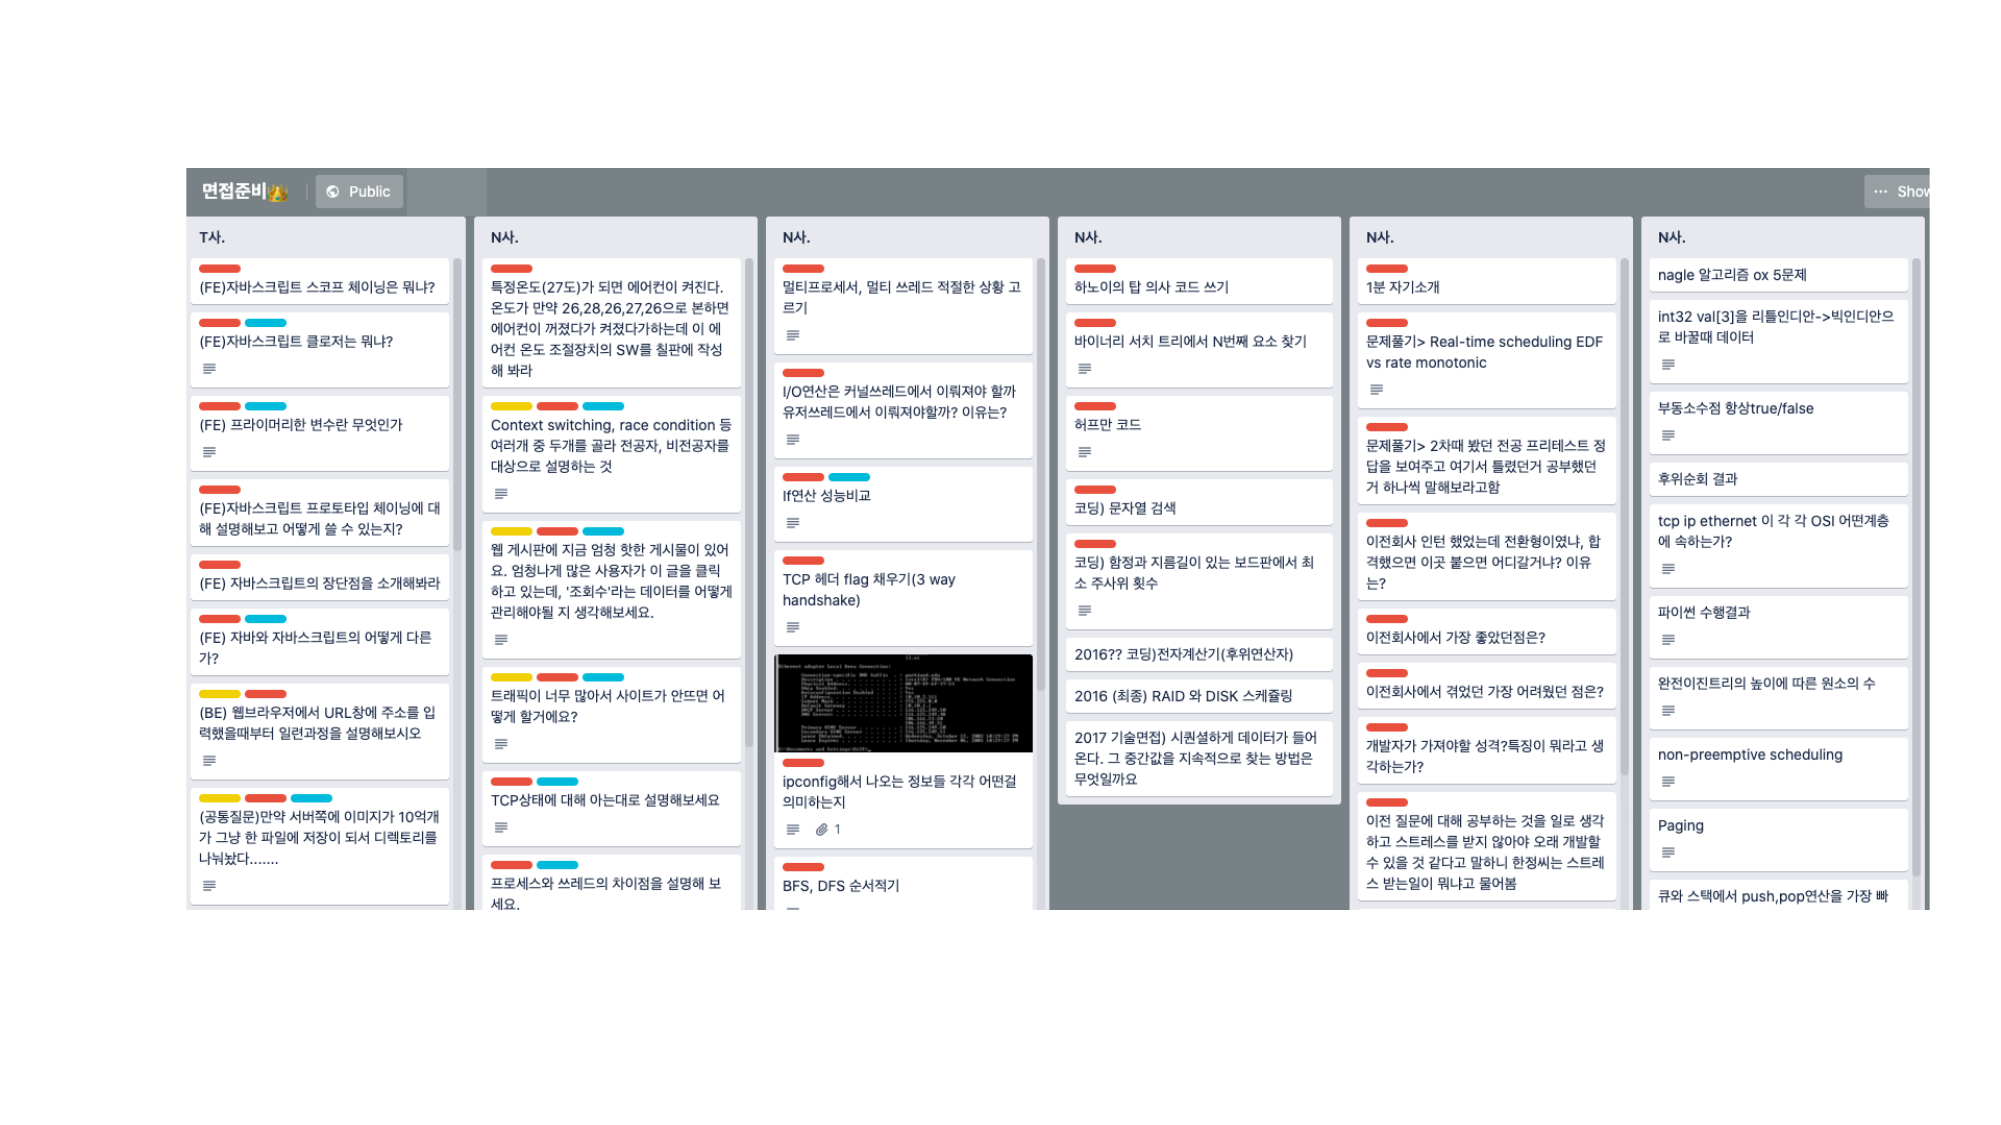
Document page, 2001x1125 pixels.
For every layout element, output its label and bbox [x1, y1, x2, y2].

picture [186, 168, 1930, 910]
